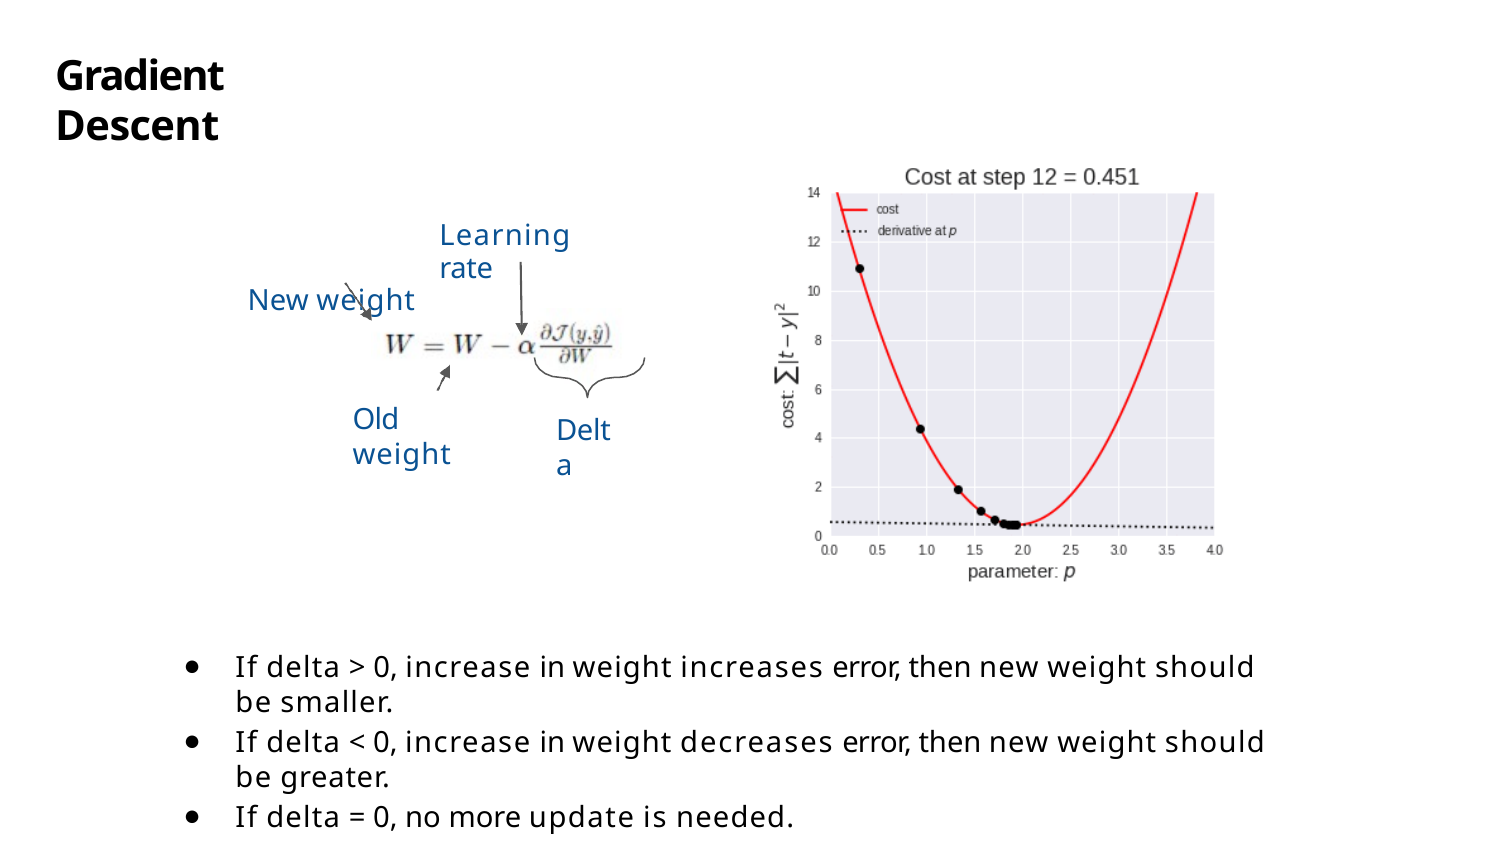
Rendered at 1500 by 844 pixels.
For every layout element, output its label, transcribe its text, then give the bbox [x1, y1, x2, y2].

title Gradient Descent [53, 46, 381, 190]
text_box If delta > 0, increase in weight increases error, then new weight should be smaller. If delta < 0, increase in weight decreases error, then new weight should be greater. If delta = 0, no more update is needed. [181, 640, 1297, 834]
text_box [343, 161, 1232, 584]
text_box Learning rate New weight [245, 217, 338, 317]
